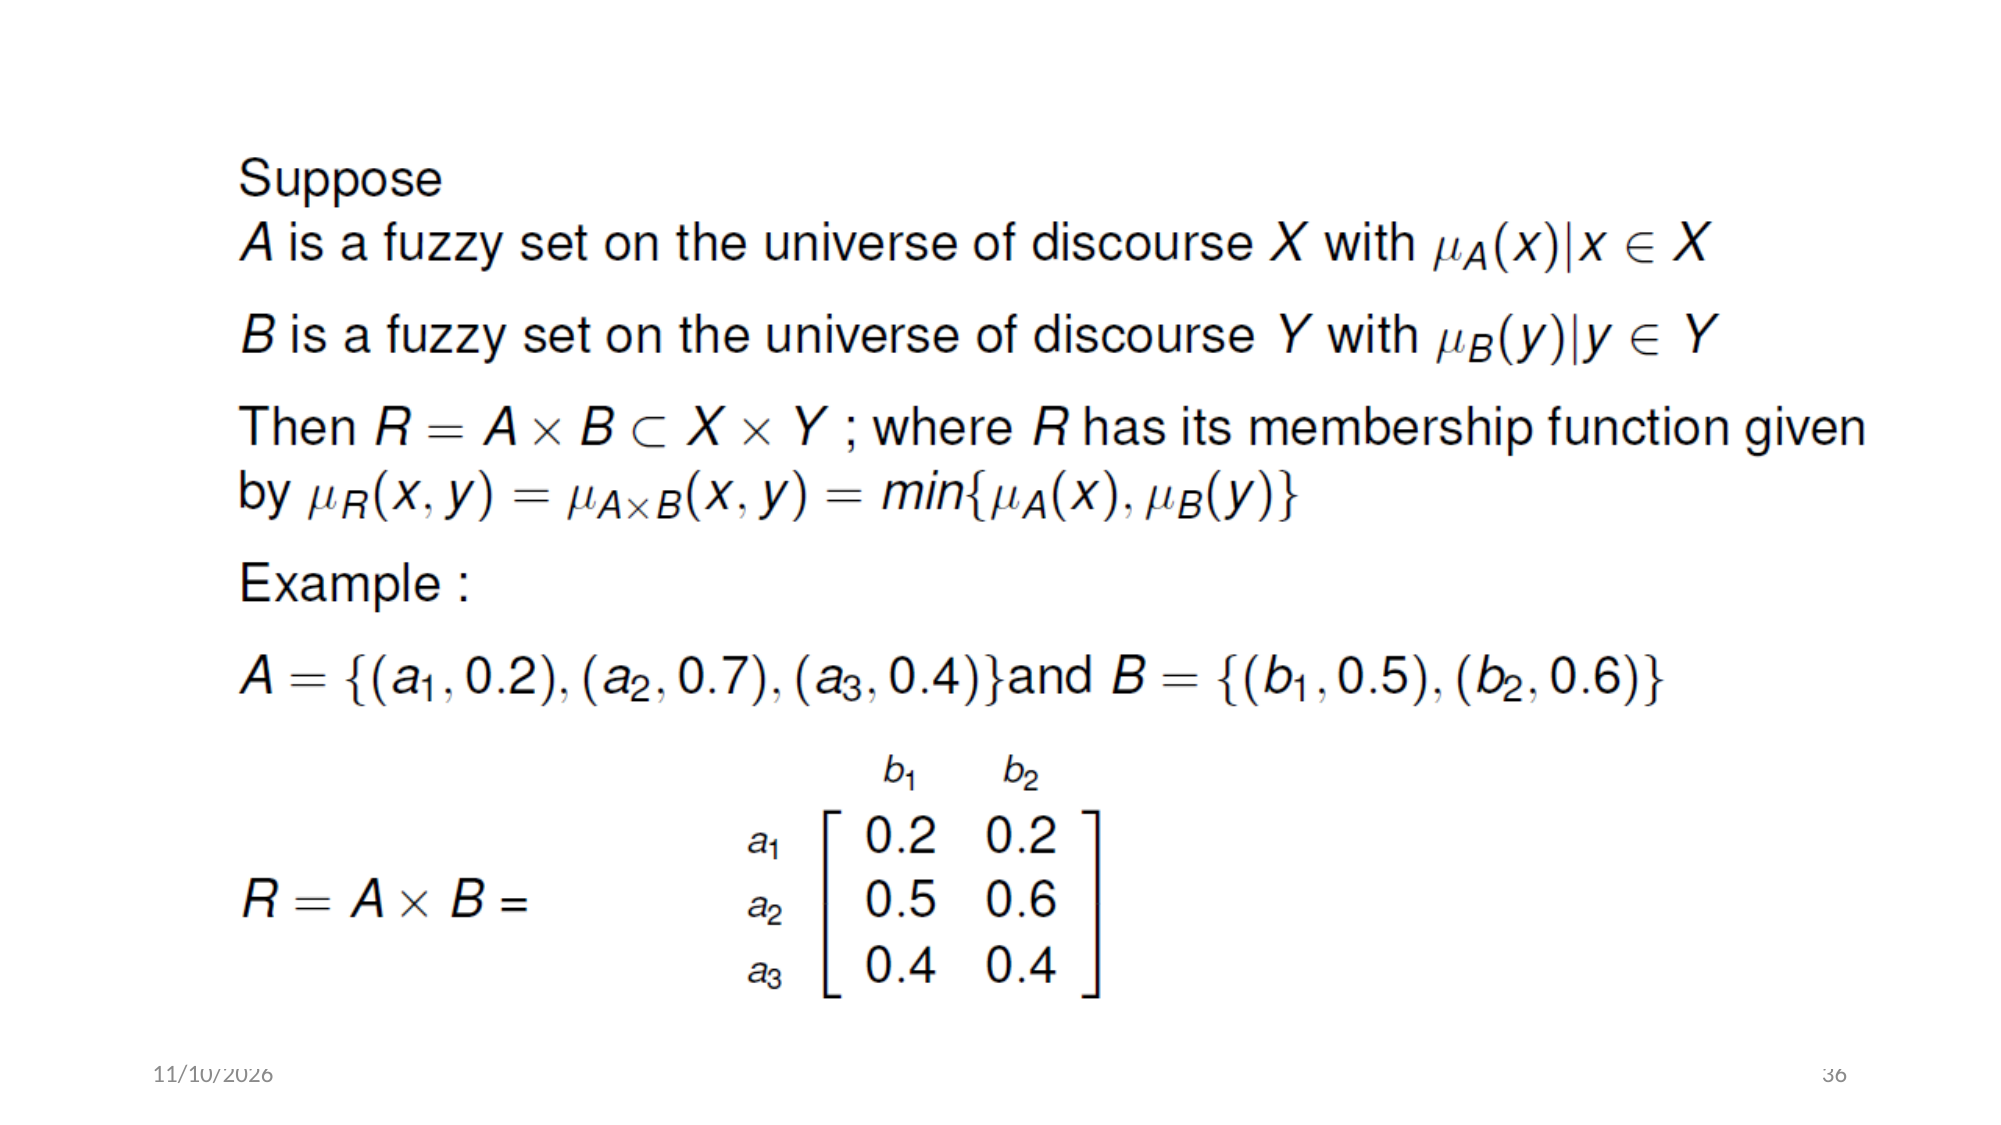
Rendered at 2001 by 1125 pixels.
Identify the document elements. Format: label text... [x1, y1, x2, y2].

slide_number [137, 1042, 588, 1103]
slide_number 36 [1752, 1069, 1863, 1103]
picture [199, 56, 1879, 1069]
